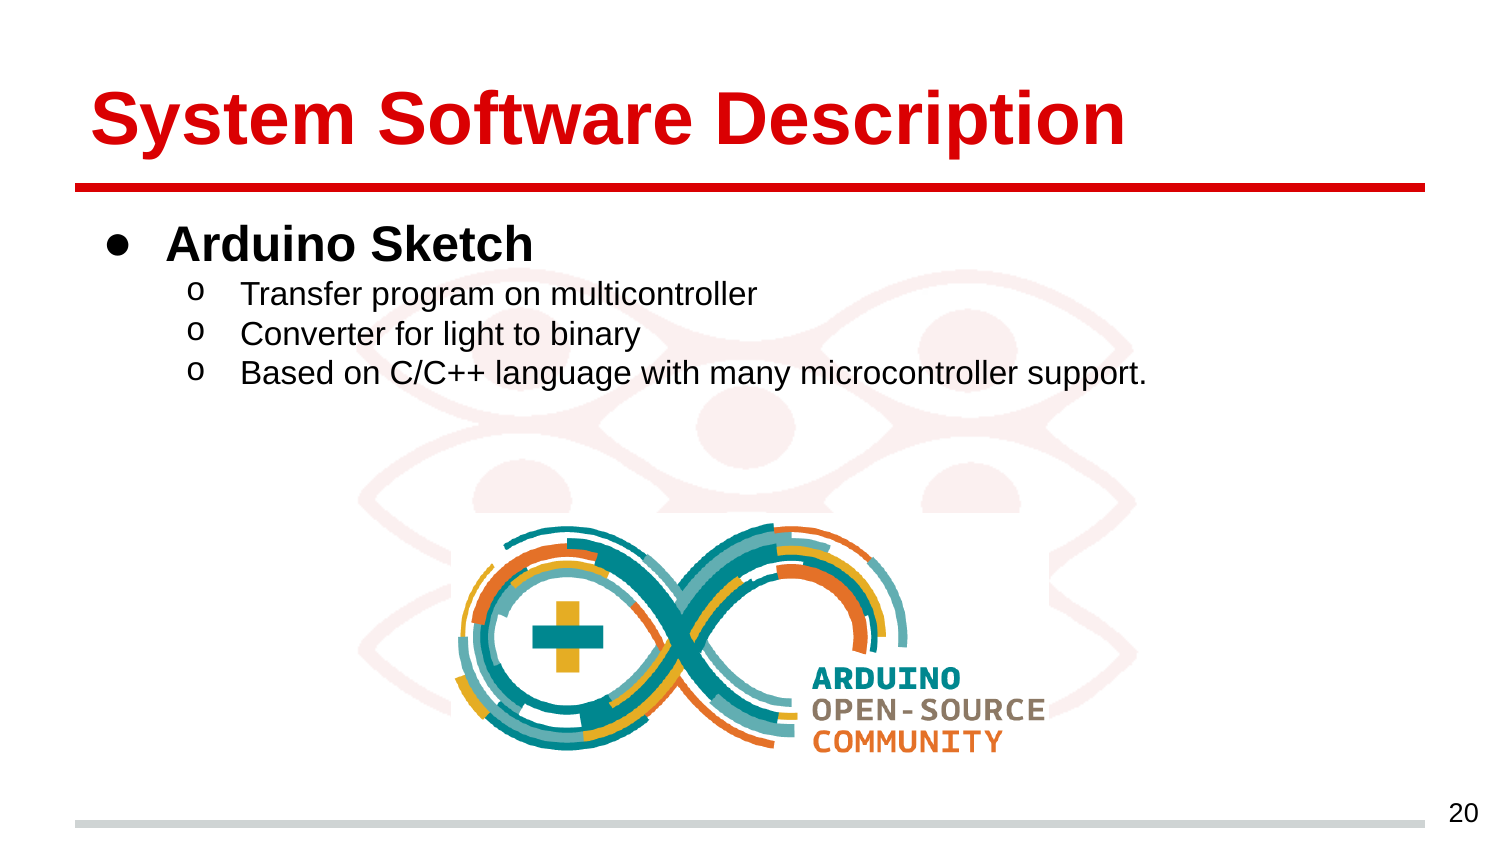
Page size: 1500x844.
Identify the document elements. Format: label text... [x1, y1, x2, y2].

slide_number ‹#› [1403, 779, 1494, 844]
picture [451, 513, 1049, 767]
list Arduino Sketch Transfer program on multicontroller Converter for light to binary Based on C/C++ language with many microcontroller support. [75, 196, 1425, 808]
title System Software Description [75, 33, 1425, 175]
